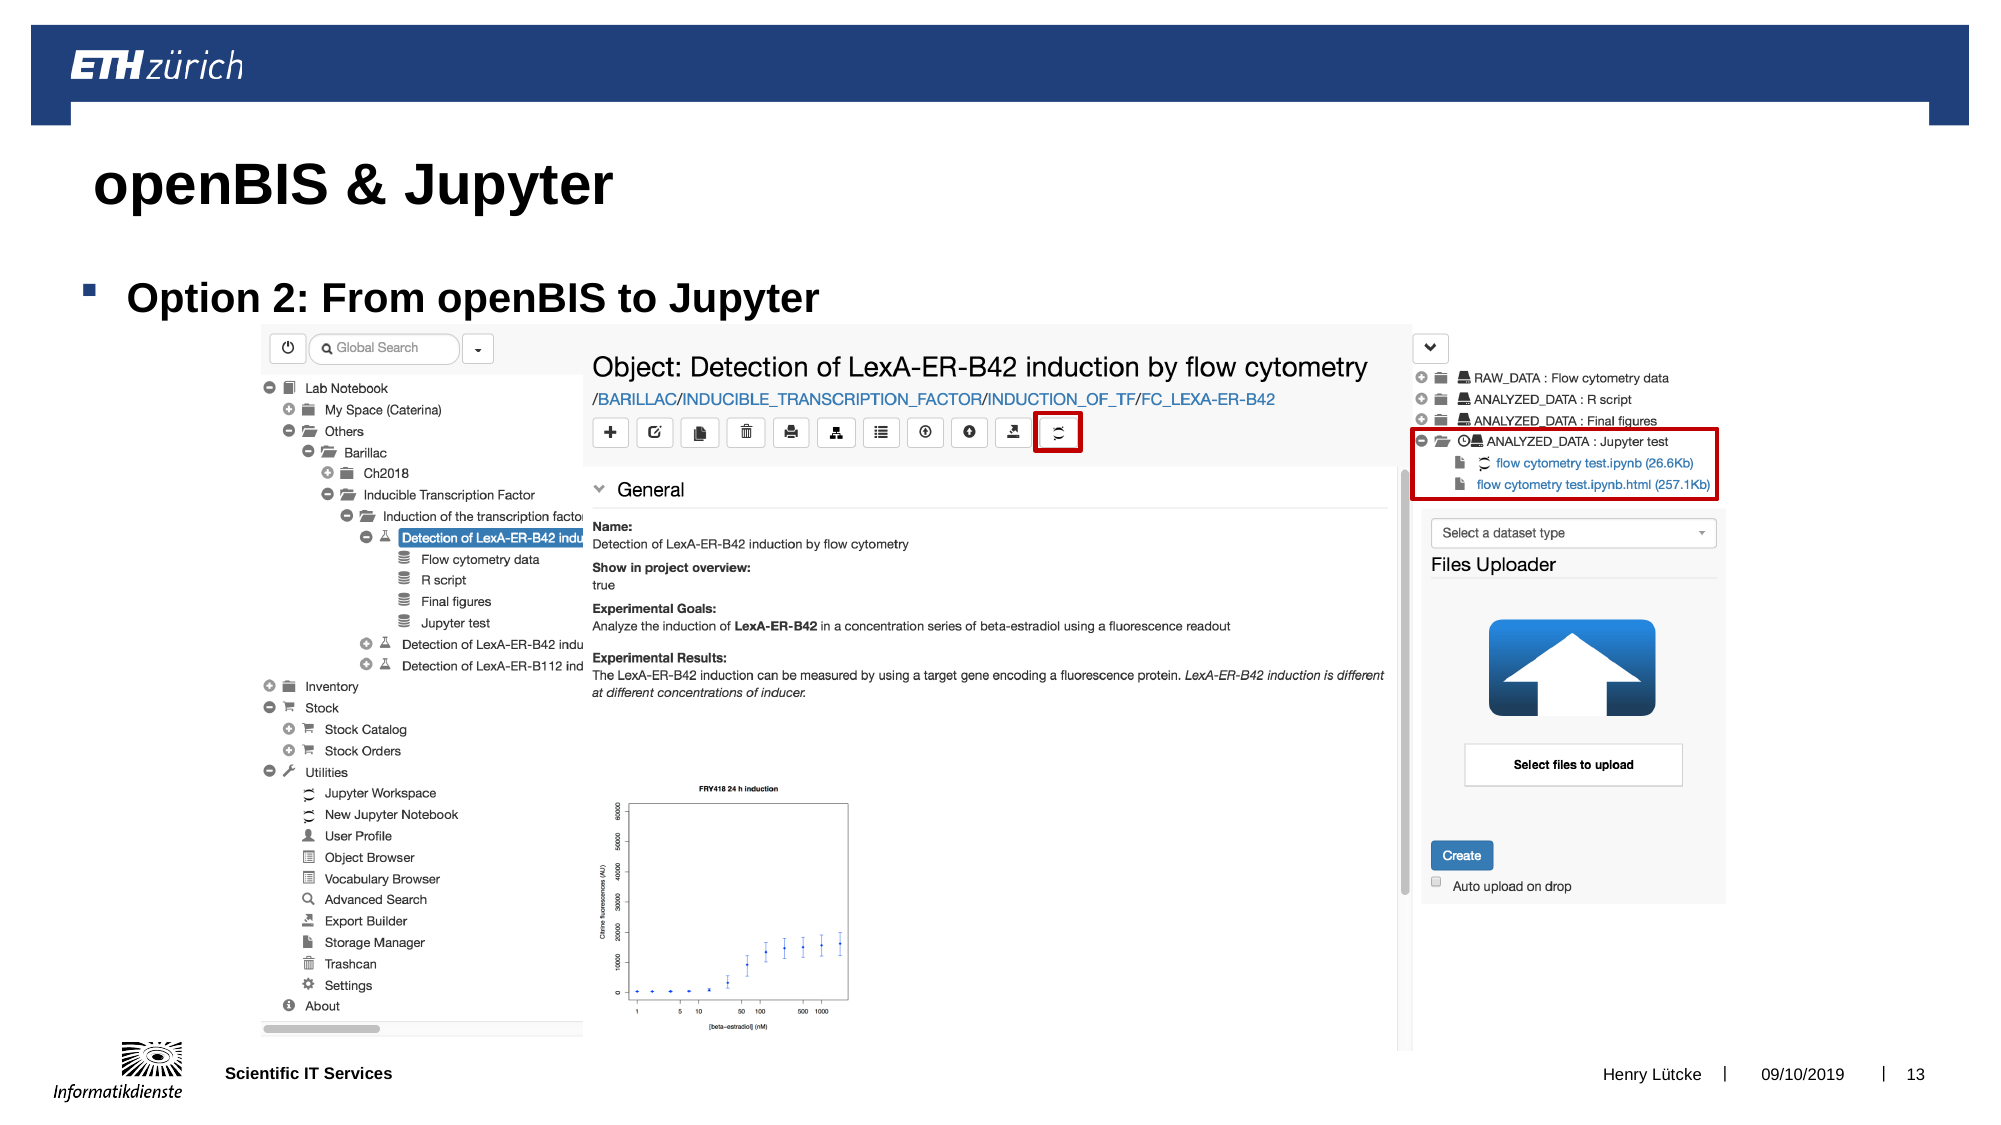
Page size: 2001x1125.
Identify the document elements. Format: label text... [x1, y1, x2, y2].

title openBIS & Jupyter [70, 101, 1930, 262]
slide_number 13 [1886, 1034, 1946, 1112]
text_box Option 2: From openBIS to Jupyter [65, 238, 1896, 329]
footer Henry Lütcke [999, 1059, 1702, 1112]
picture [53, 1042, 182, 1106]
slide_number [1736, 1034, 1870, 1112]
picture [260, 323, 1737, 1051]
